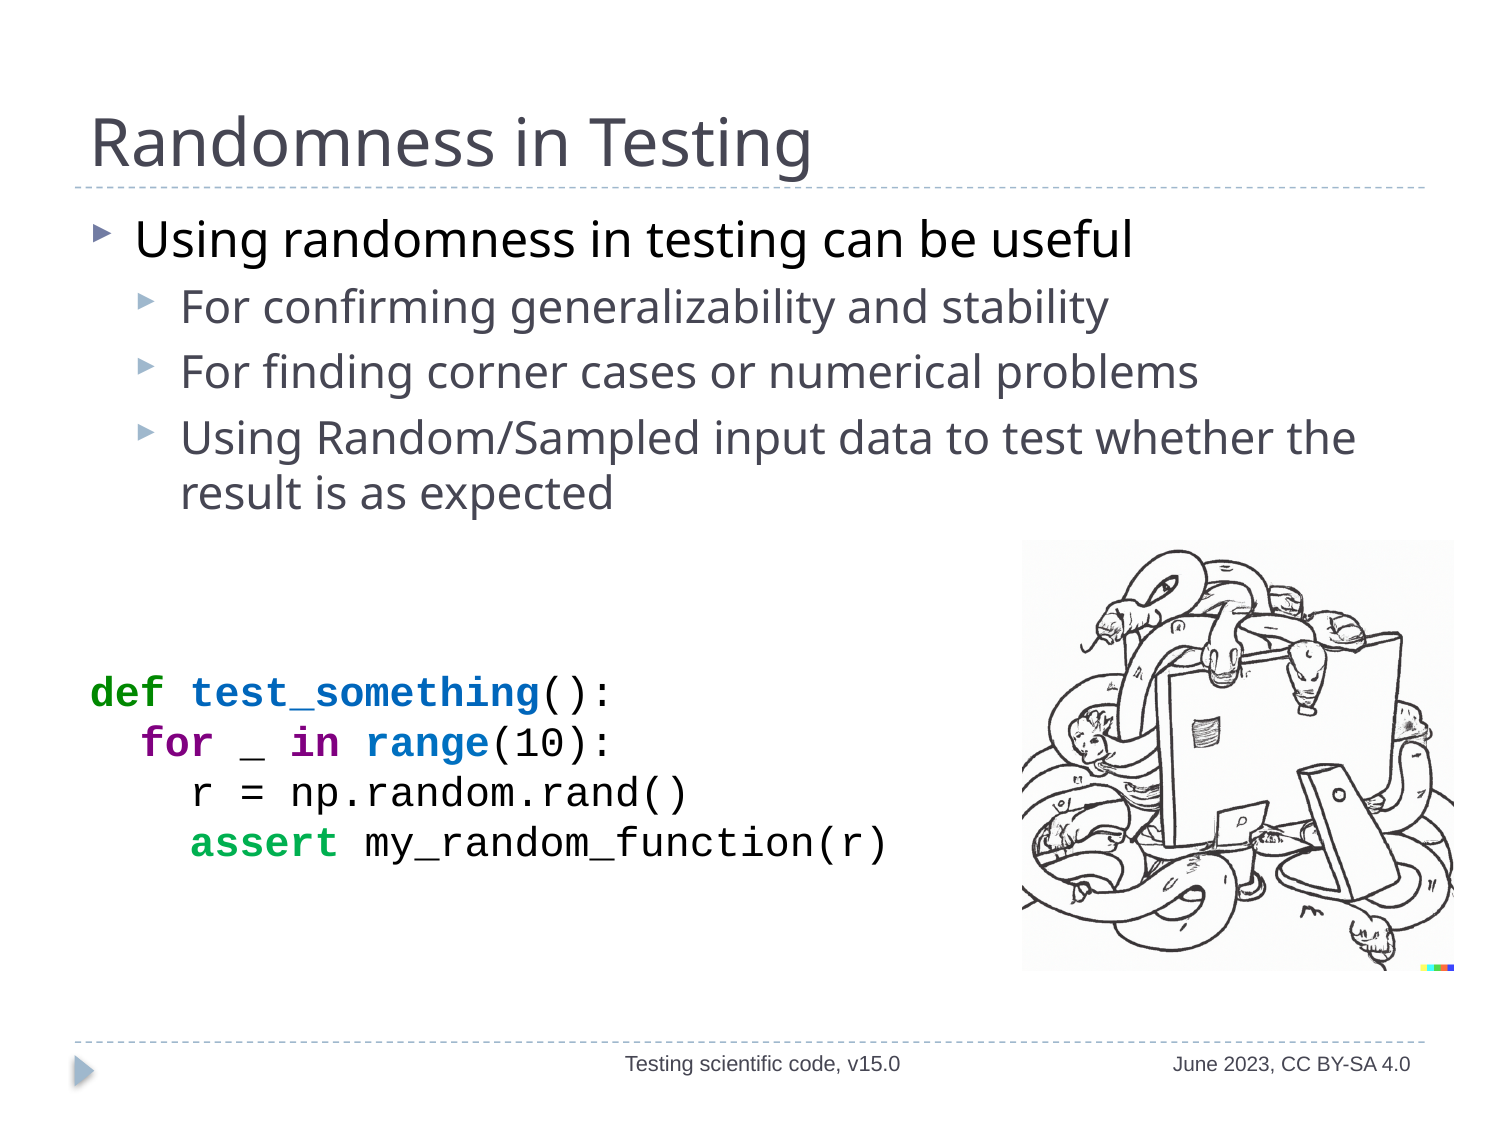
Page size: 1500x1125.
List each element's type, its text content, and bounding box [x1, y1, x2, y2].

title Randomness in Testing [75, 24, 1425, 188]
footer Testing scientific code, v15.0 [475, 1042, 1051, 1103]
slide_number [1051, 1042, 1426, 1103]
picture [1022, 539, 1454, 971]
text_box def test_something(): for _ in range(10): r = np.random.rand() assert my_random_function(r) [74, 656, 939, 872]
list Using randomness in testing can be useful For confirming generalizability and stability For finding corner cases or numerical problems Using Random/Sampled input data to test whether the result is as expected [75, 200, 1425, 1010]
